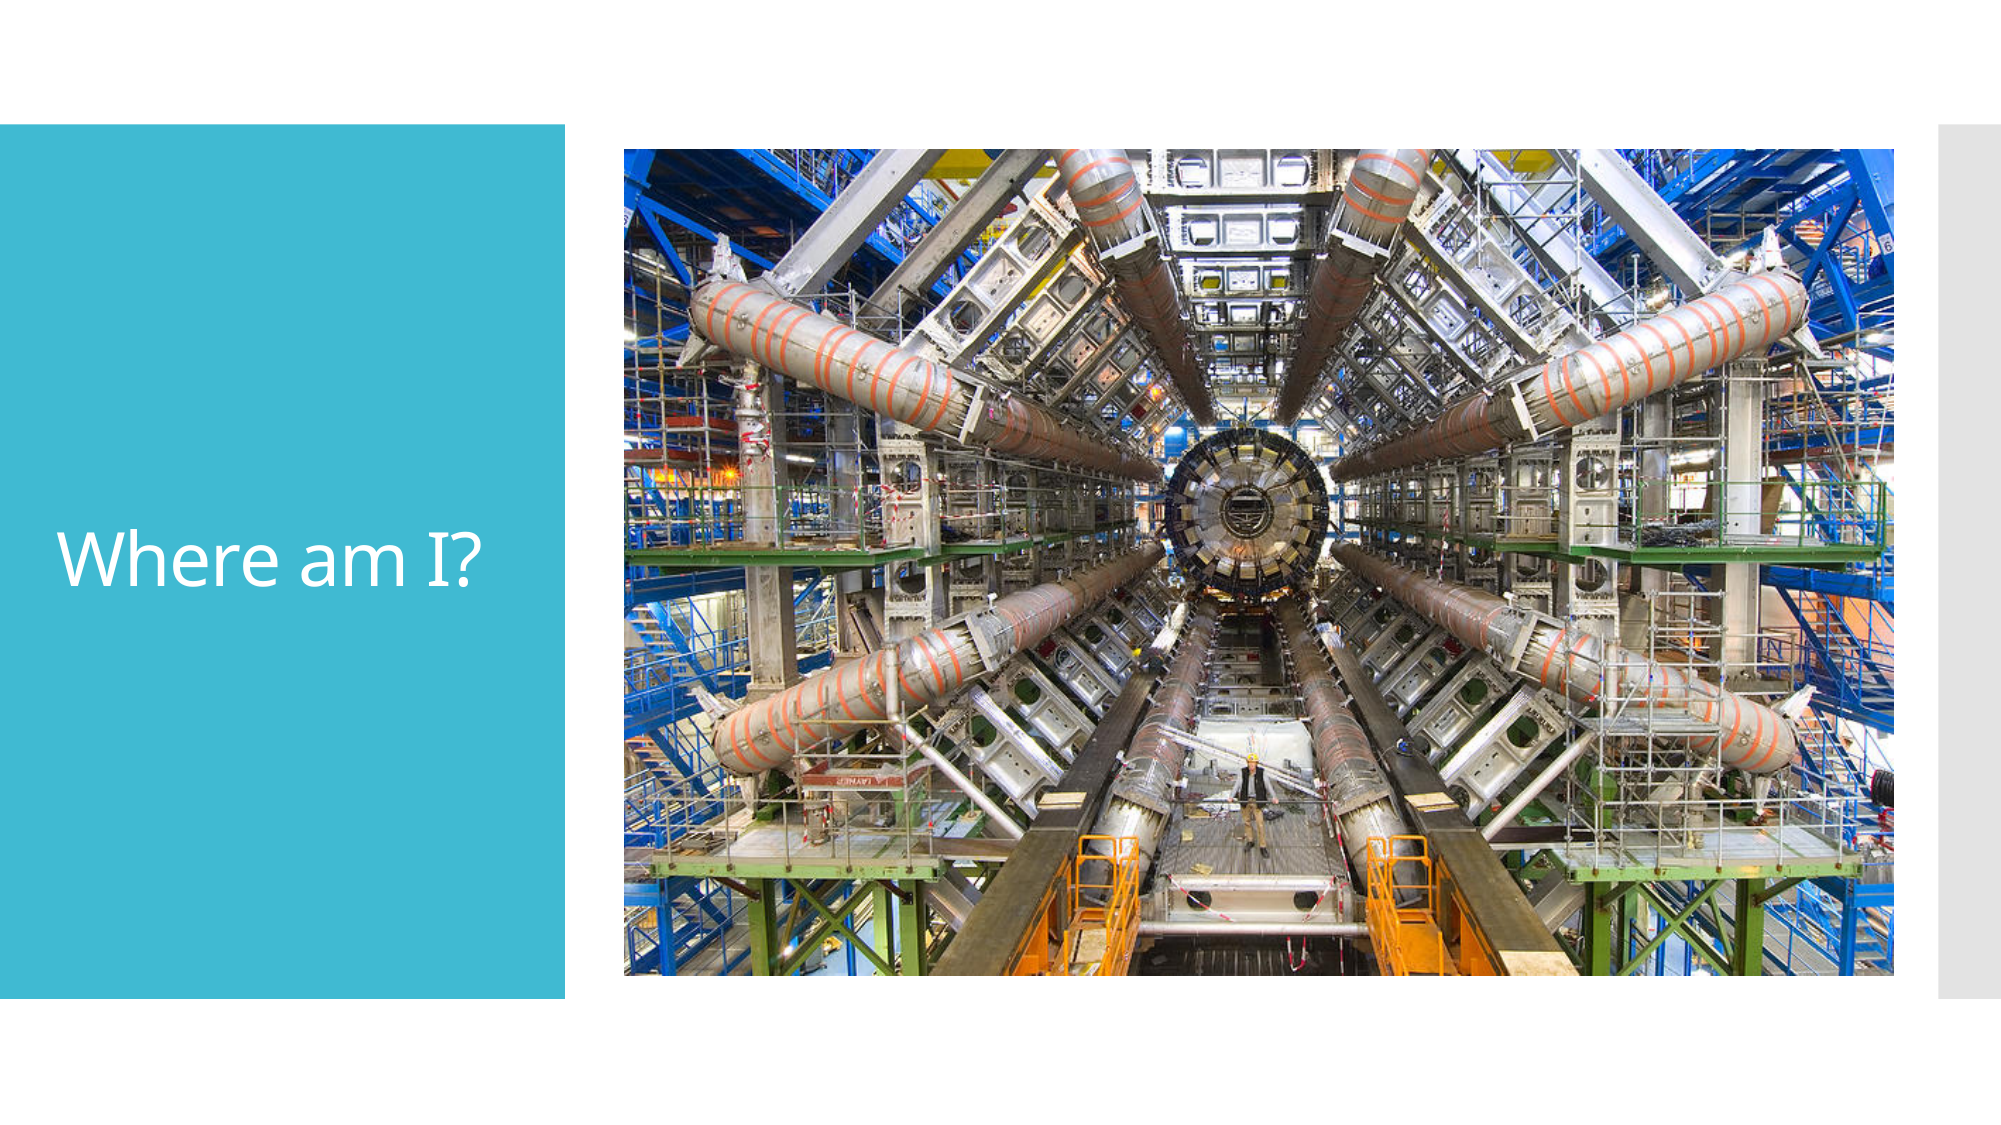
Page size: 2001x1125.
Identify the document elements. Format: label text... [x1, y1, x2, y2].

title Where am I? [41, 184, 525, 940]
picture [623, 148, 1894, 976]
